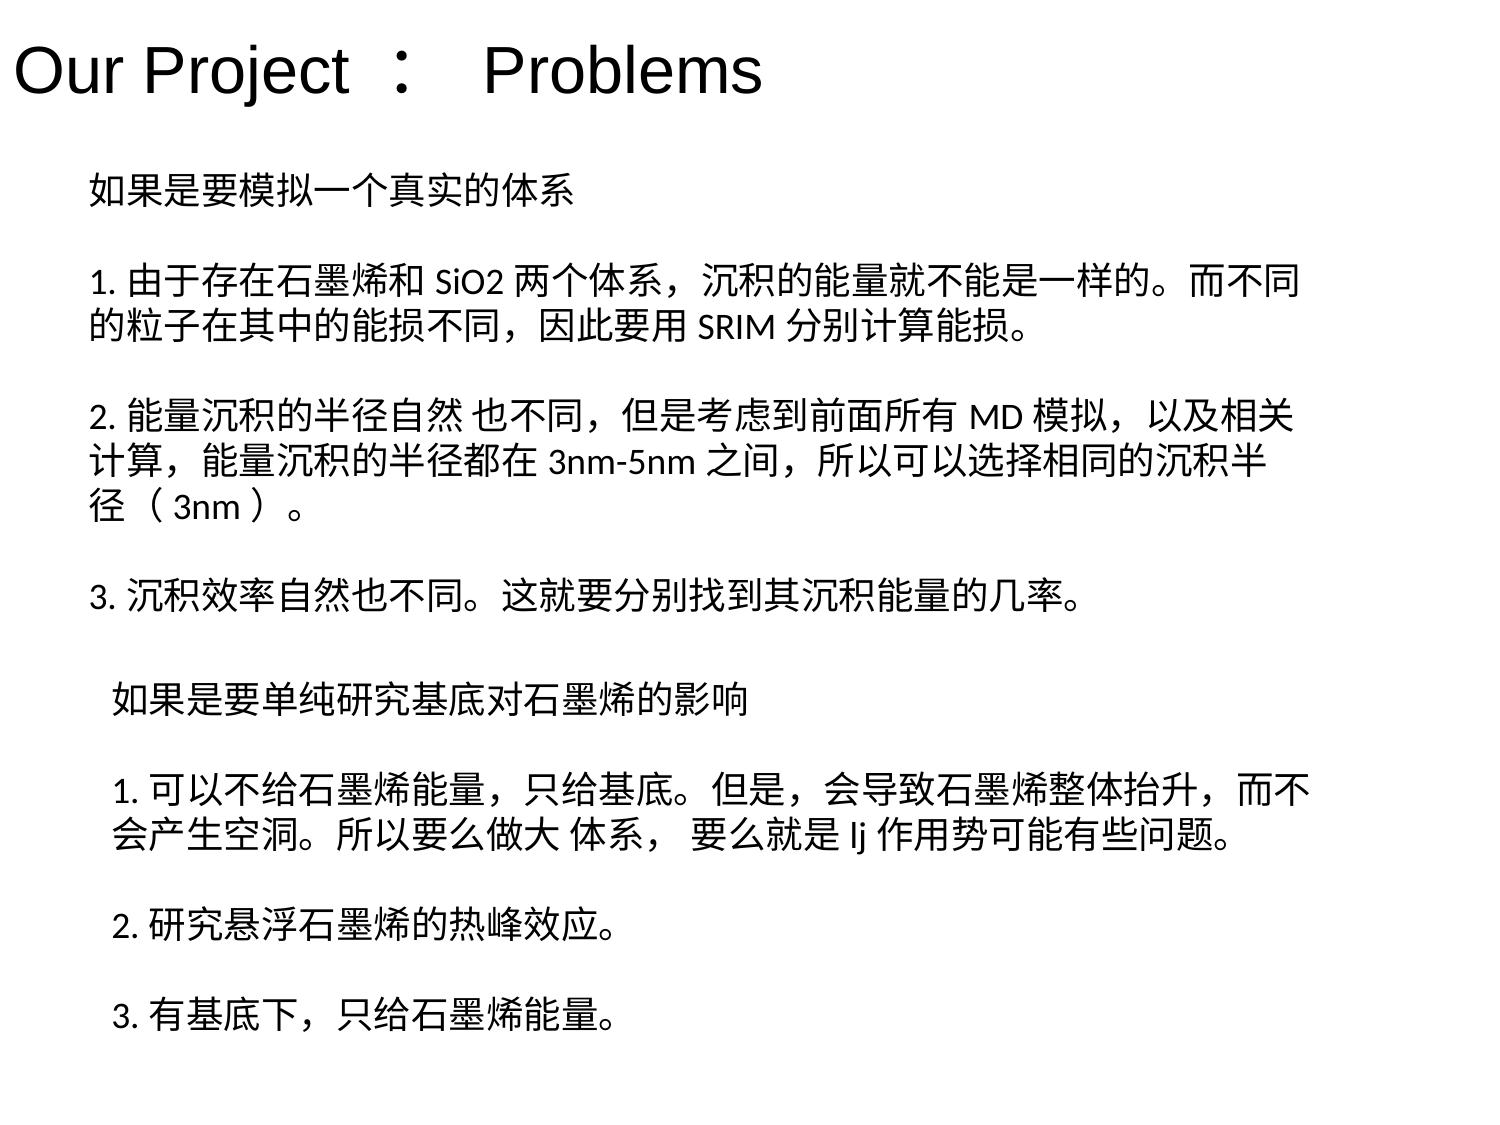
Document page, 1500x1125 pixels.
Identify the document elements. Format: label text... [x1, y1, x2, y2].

text_box 如果是要模拟一个真实的体系 1.由于存在石墨烯和SiO2两个体系，沉积的能量就不能是一样的。而不同的粒子在其中的能损不同，因此要用SRIM分别计算能损。 2.能量沉积的半径自然 也不同，但是考虑到前面所有MD模拟，以及相关计算，能量沉积的半径都在3nm-5nm之间，所以可以选择相同的沉积半径（3nm）。 3.沉积效率自然也不同。这就要分别找到其沉积能量的几率。 [74, 160, 1318, 625]
text_box Our Project ： Problems [13, 0, 1364, 161]
text_box 如果是要单纯研究基底对石墨烯的影响 1.可以不给石墨烯能量，只给基底。但是，会导致石墨烯整体抬升，而不会产生空洞。所以要么做大 体系， 要么就是lj作用势可能有些问题。 2.研究悬浮石墨烯的热峰效应。 3.有基底下，只给石墨烯能量。 [97, 669, 1341, 1044]
